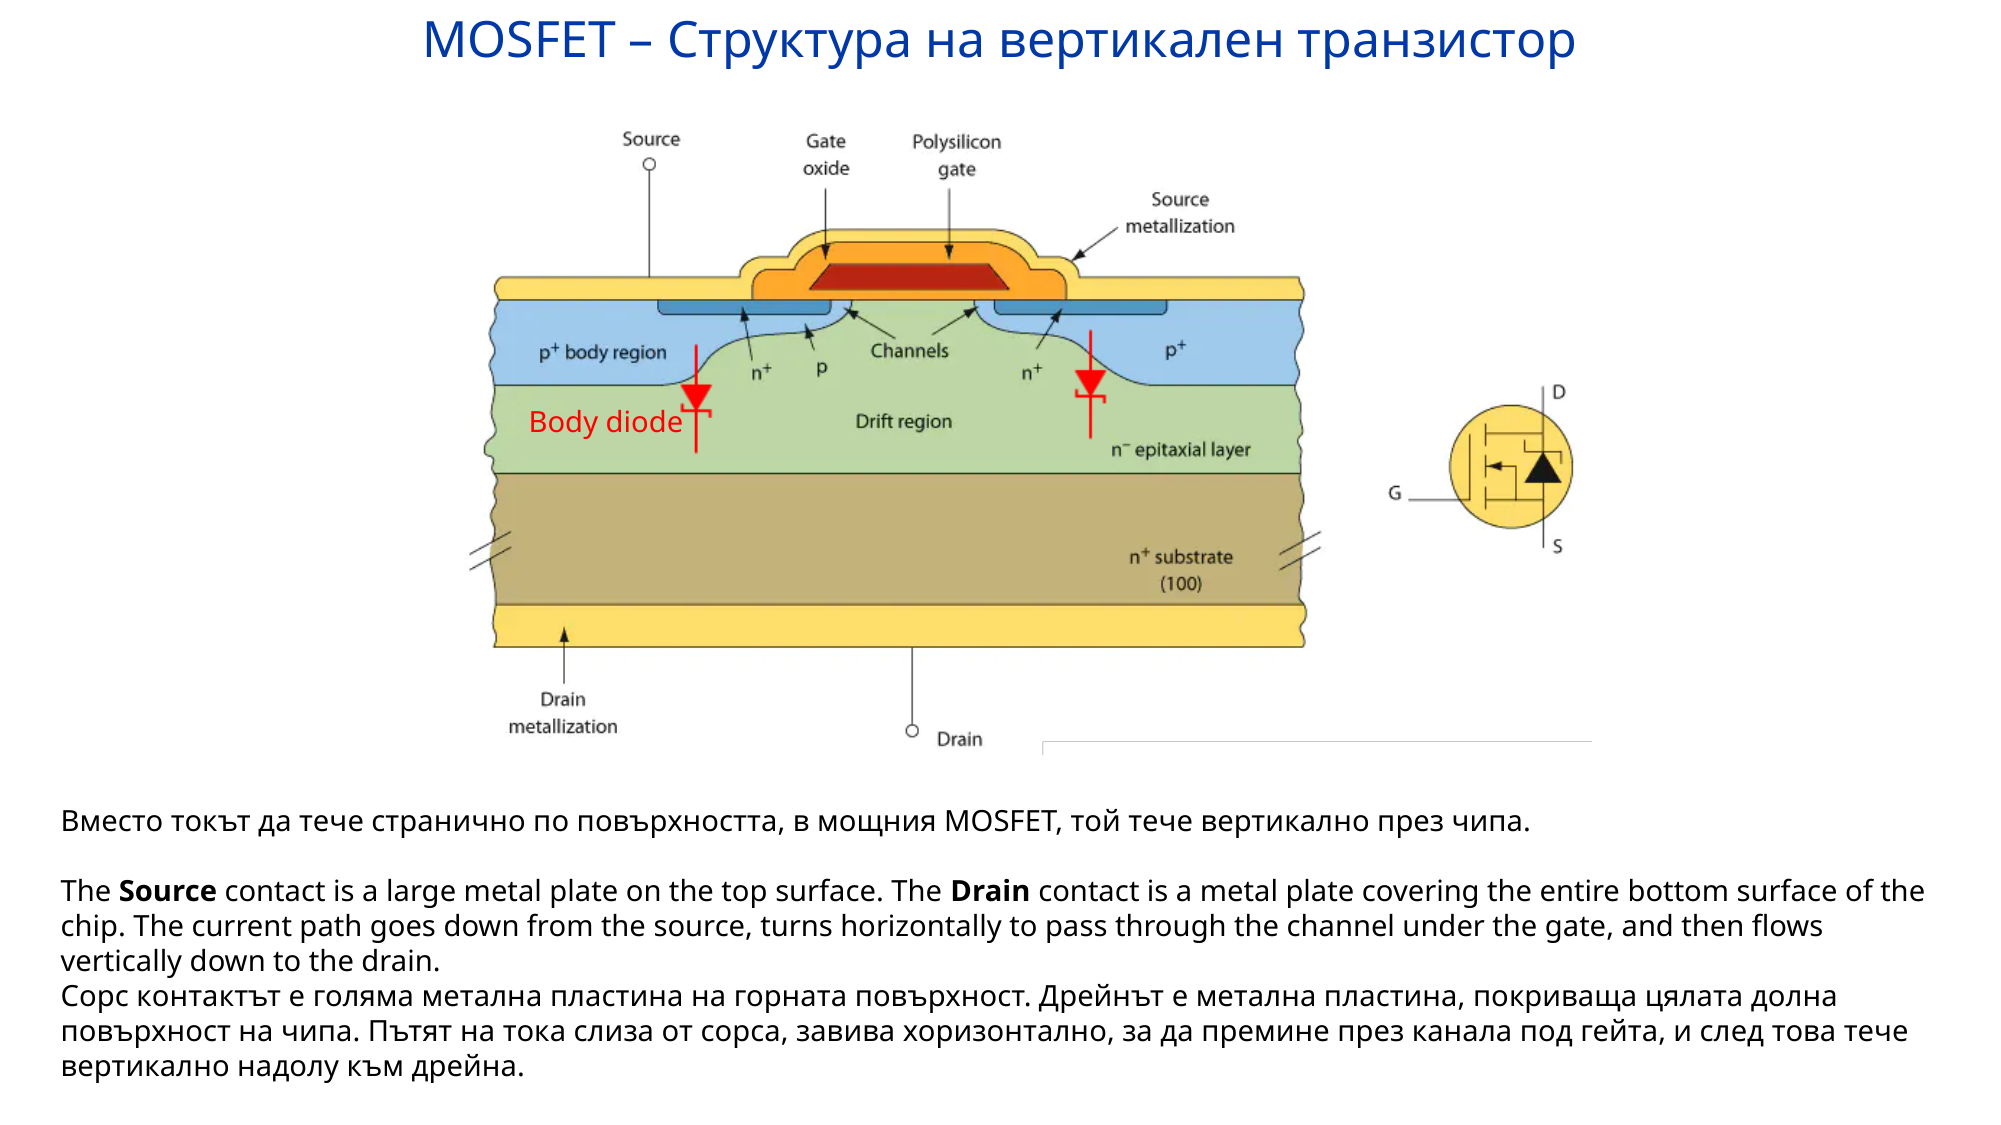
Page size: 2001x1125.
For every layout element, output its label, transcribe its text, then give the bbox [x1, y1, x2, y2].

text_box Вместо токът да тече странично по повърхността, в мощния MOSFET, той тече вертикално през чипа. The Source contact is a large metal plate on the top surface. The Drain contact is a metal plate covering the entire bottom surface of the chip. The current path goes down from the source, turns horizontally to pass through the channel under the gate, and then flows vertically down to the drain. Сорс контактът е голяма метална пластина на горната повърхност. Дрейнът е метална пластина, покриваща цялата долна повърхност на чипа. Пътят на тока слиза от сорса, завива хоризонтално, за да премине през канала под гейта, и след това тече вертикално надолу към дрейна. [45, 795, 1954, 1090]
text_box MOSFET – Структура на вертикален транзистор [0, 0, 2000, 75]
picture [447, 123, 1592, 755]
